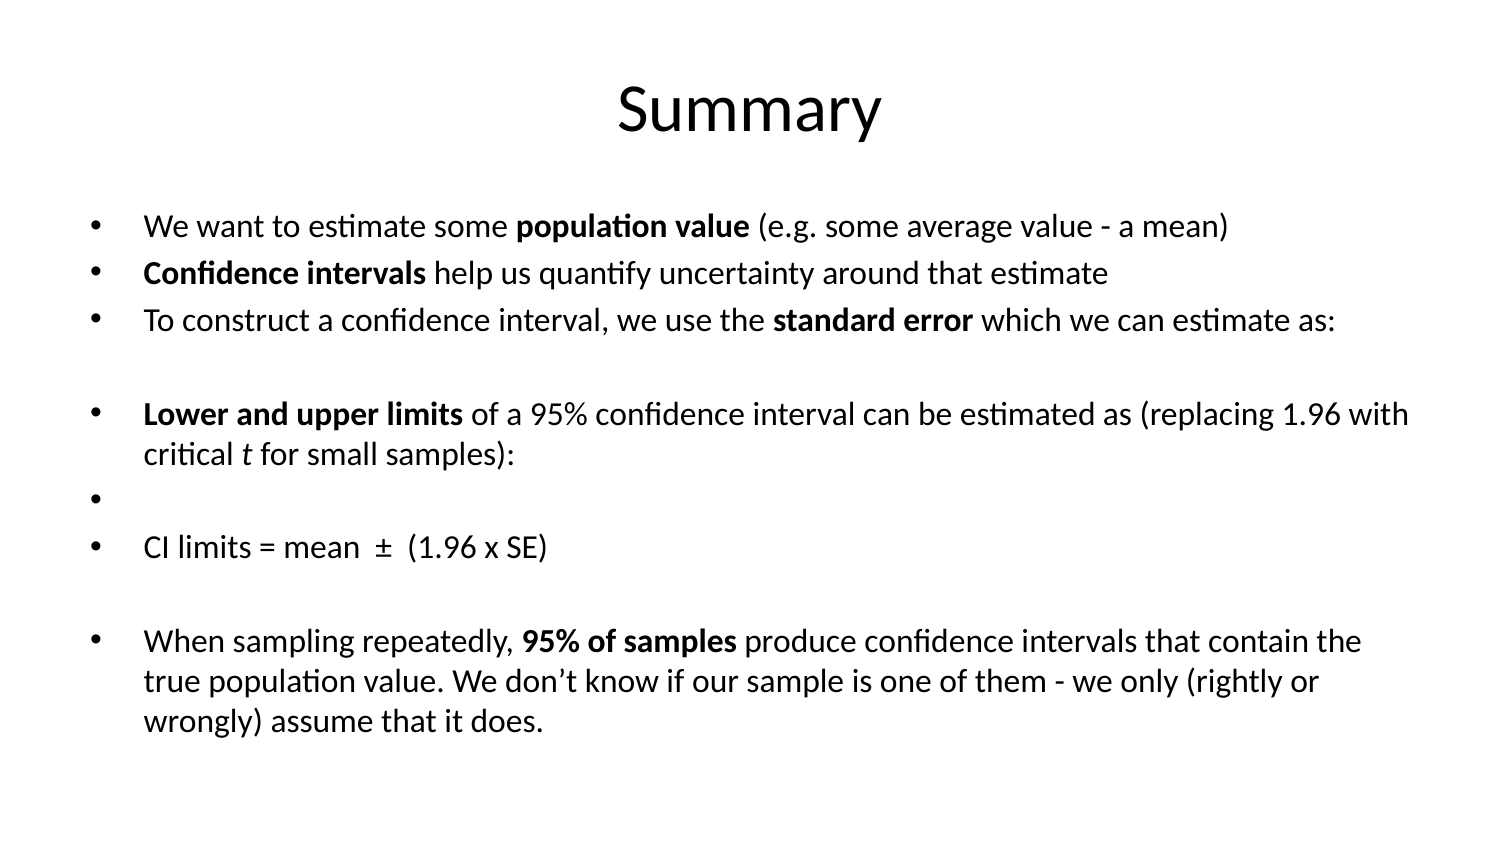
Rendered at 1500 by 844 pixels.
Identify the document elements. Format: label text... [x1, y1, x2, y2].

title Summary [75, 33, 1425, 175]
